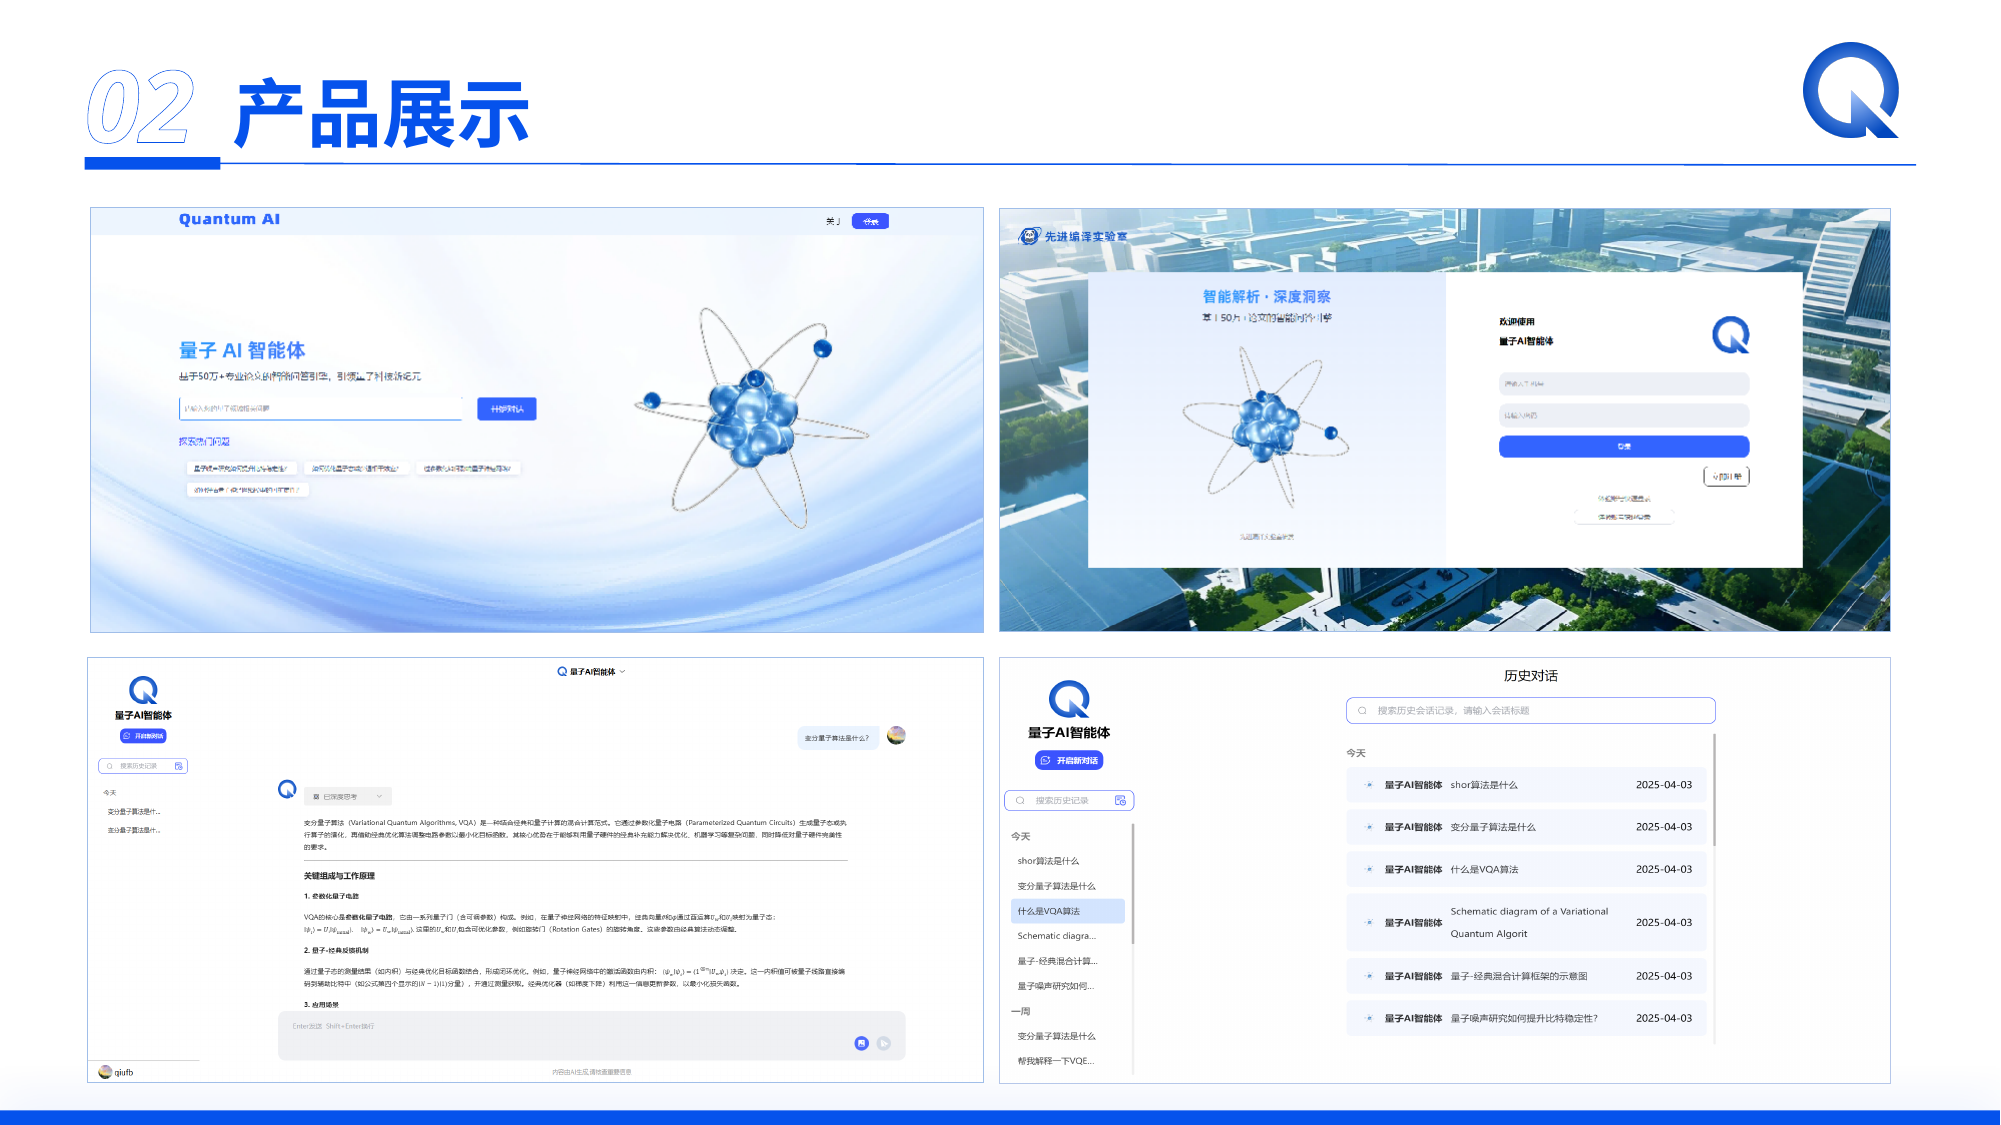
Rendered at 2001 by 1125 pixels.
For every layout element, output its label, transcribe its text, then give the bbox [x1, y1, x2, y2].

picture [87, 657, 985, 1084]
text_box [219, 162, 1916, 166]
text_box 02 [84, 58, 303, 135]
text_box [84, 157, 221, 170]
picture [999, 207, 1891, 632]
picture [999, 657, 1891, 1084]
picture [89, 207, 985, 633]
picture [1802, 42, 1899, 138]
text_box 产品展示 [232, 68, 618, 145]
text_box [0, 1110, 2000, 1125]
